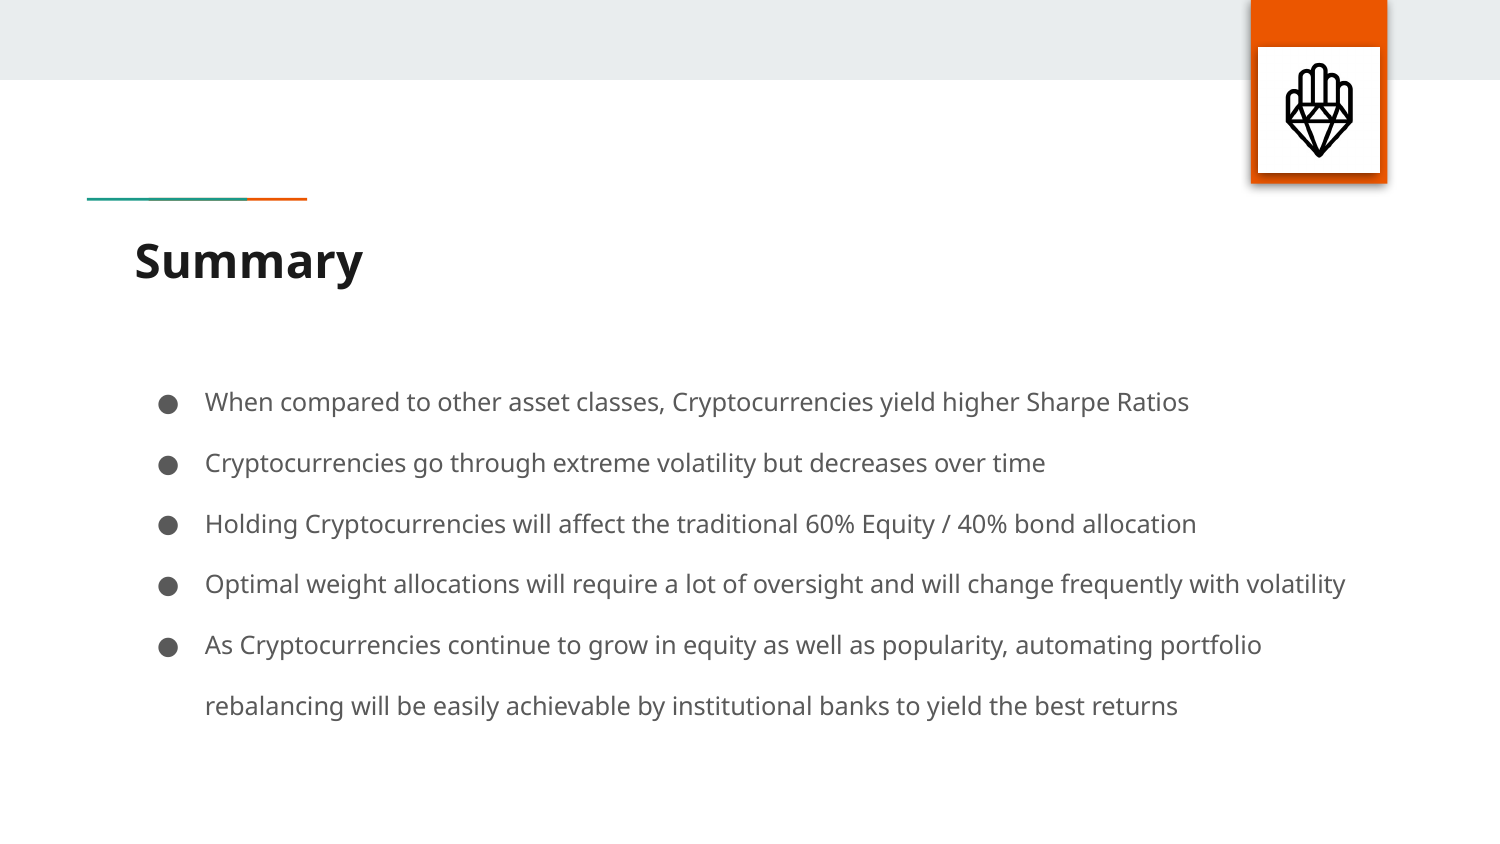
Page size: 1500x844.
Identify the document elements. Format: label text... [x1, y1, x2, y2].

list When compared to other asset classes, Cryptocurrencies yield higher Sharpe Ratios Cryptocurrencies go through extreme volatility but decreases over time Holding Cryptocurrencies will affect the traditional 60% Equity / 40% bond allocation Optimal weight allocations will require a lot of oversight and will change frequently with volatility As Cryptocurrencies continue to grow in equity as well as popularity, automating portfolio rebalancing will be easily achievable by institutional banks to yield the best returns [119, 341, 1381, 775]
text_box [1250, 0, 1388, 184]
title Summary [119, 216, 1381, 305]
picture [1258, 47, 1380, 173]
